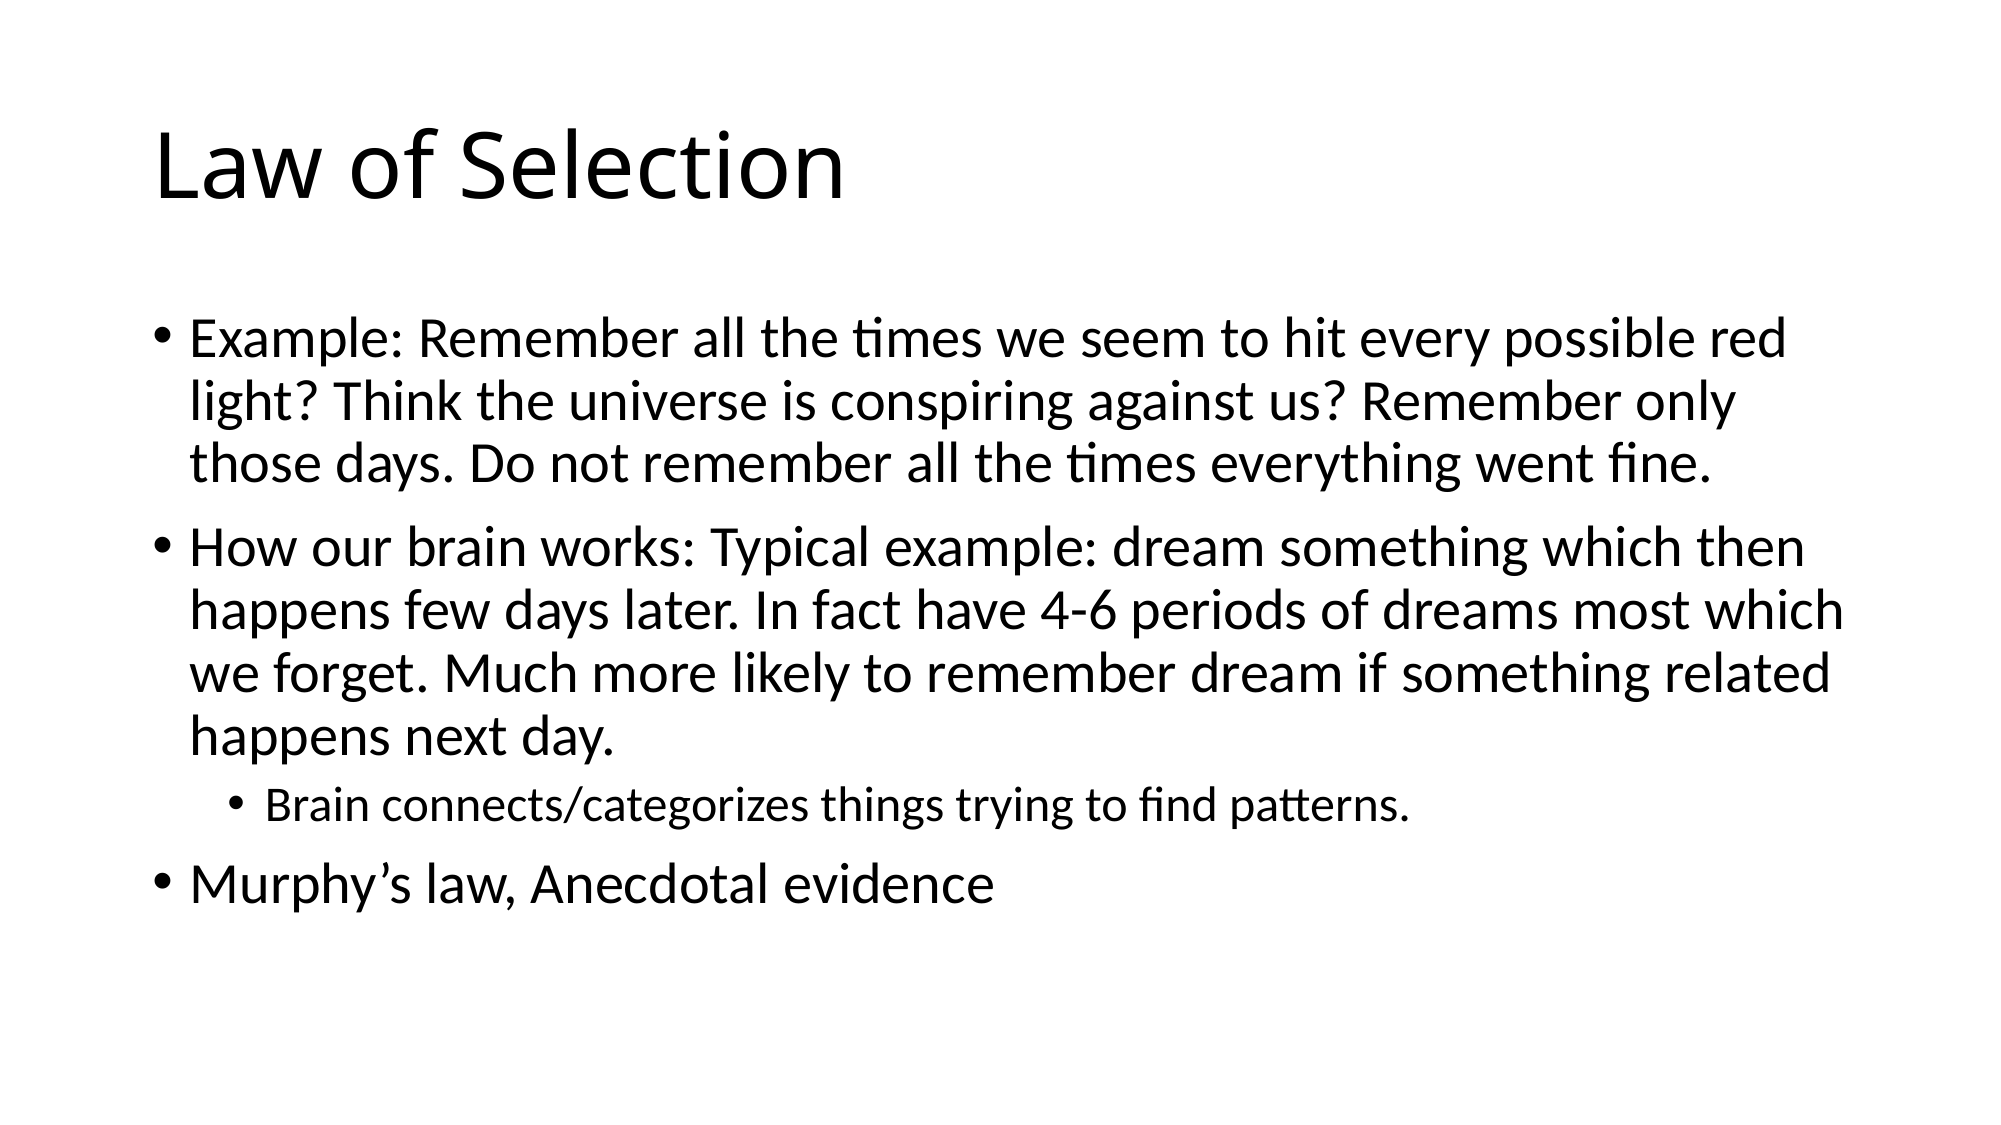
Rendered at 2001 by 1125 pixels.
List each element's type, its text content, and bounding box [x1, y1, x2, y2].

title Law of Selection [137, 59, 1863, 278]
list Example: Remember all the times we seem to hit every possible red light? Think the universe is conspiring against us? Remember only those days. Do not remember all the times everything went fine. How our brain works: Typical example: dream something which then happens few days later. In fact have 4-6 periods of dreams most which we forget. Much more likely to remember dream if something related happens next day. Brain connects/categorizes things trying to find patterns. Murphy’s law, Anecdotal evidence [137, 299, 1863, 1014]
